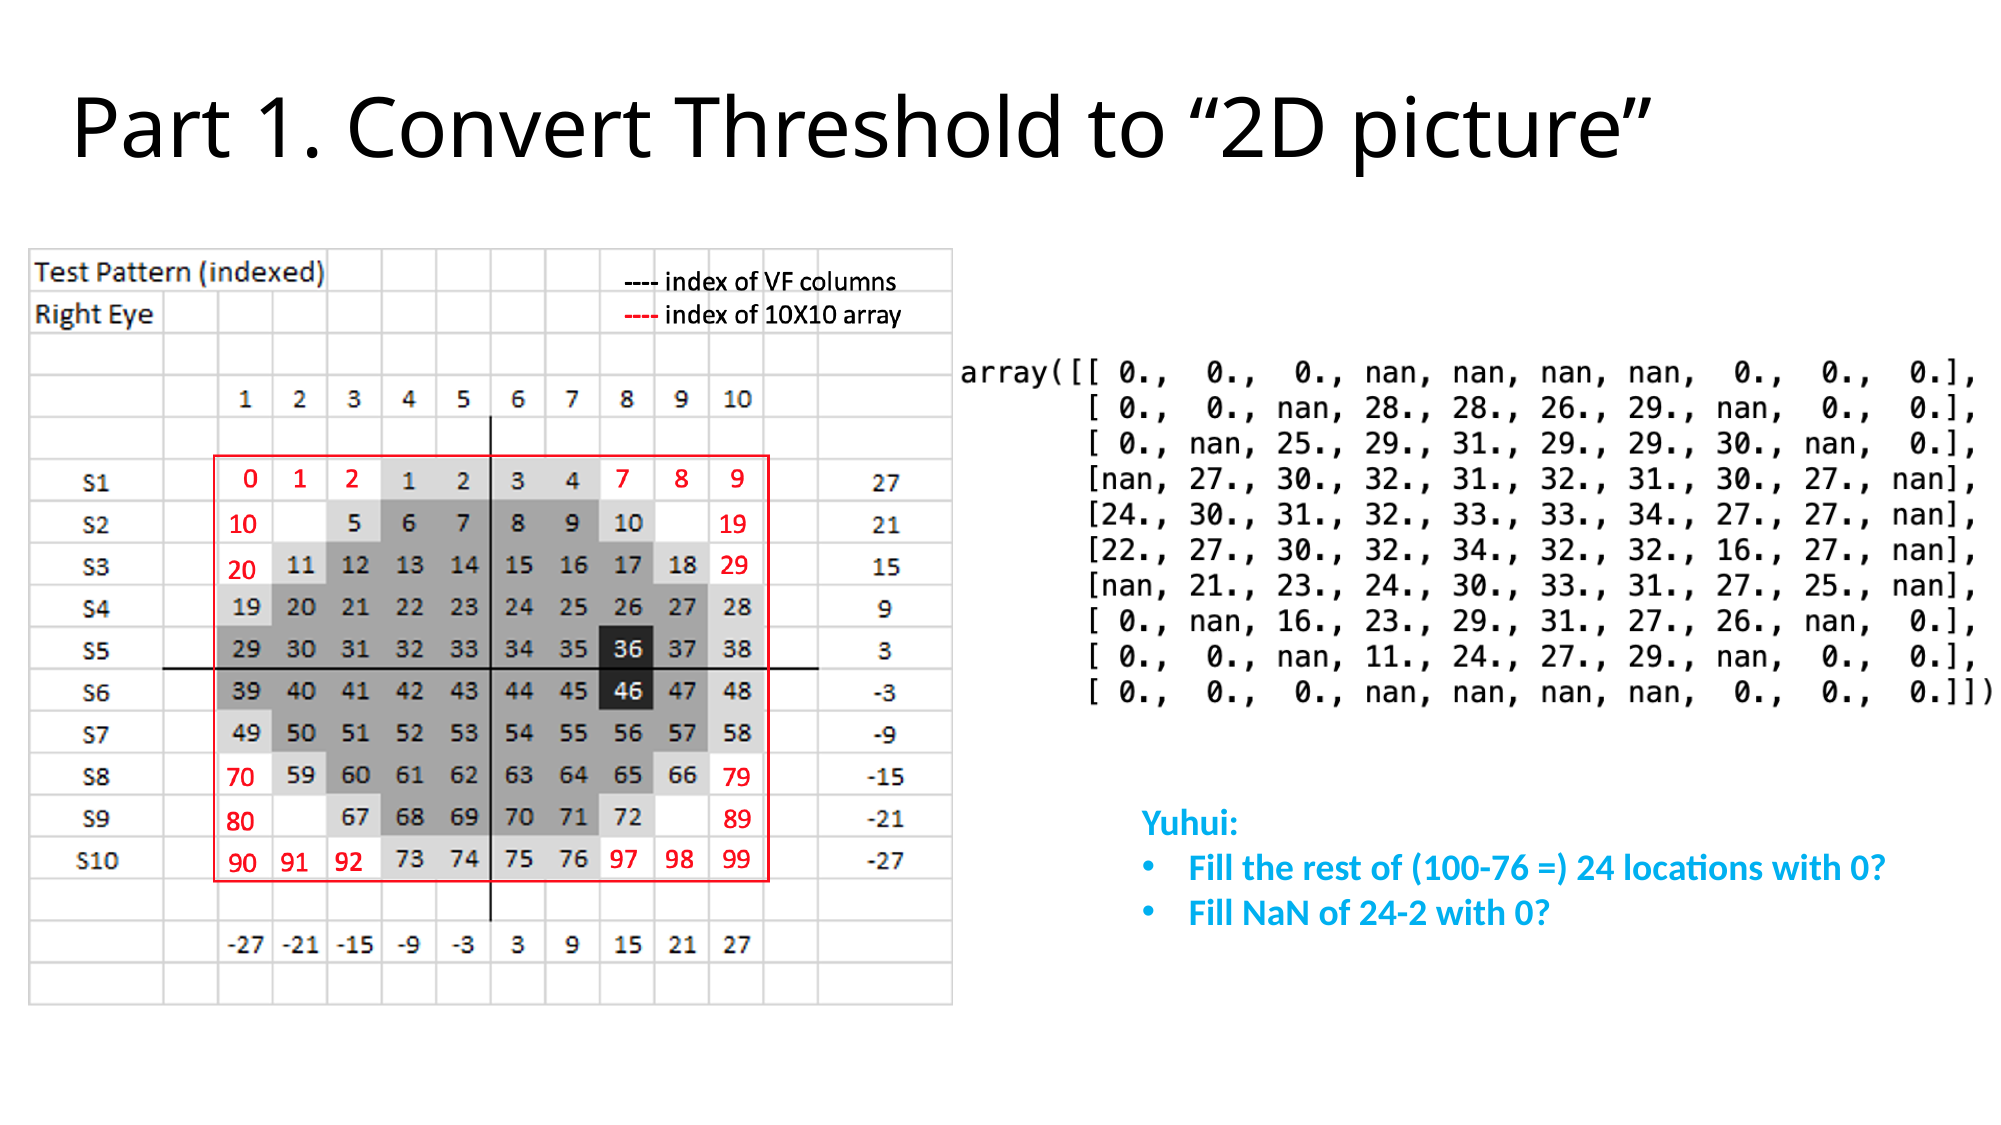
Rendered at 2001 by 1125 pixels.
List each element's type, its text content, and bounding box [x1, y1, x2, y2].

text_box Yuhui: Fill the rest of (100-76 =) 24 locations with 0? Fill NaN of 24-2 with 0? [1127, 790, 1942, 941]
picture [20, 242, 2000, 1013]
title Part 1. Convert Threshold to “2D picture” [55, 53, 1742, 208]
